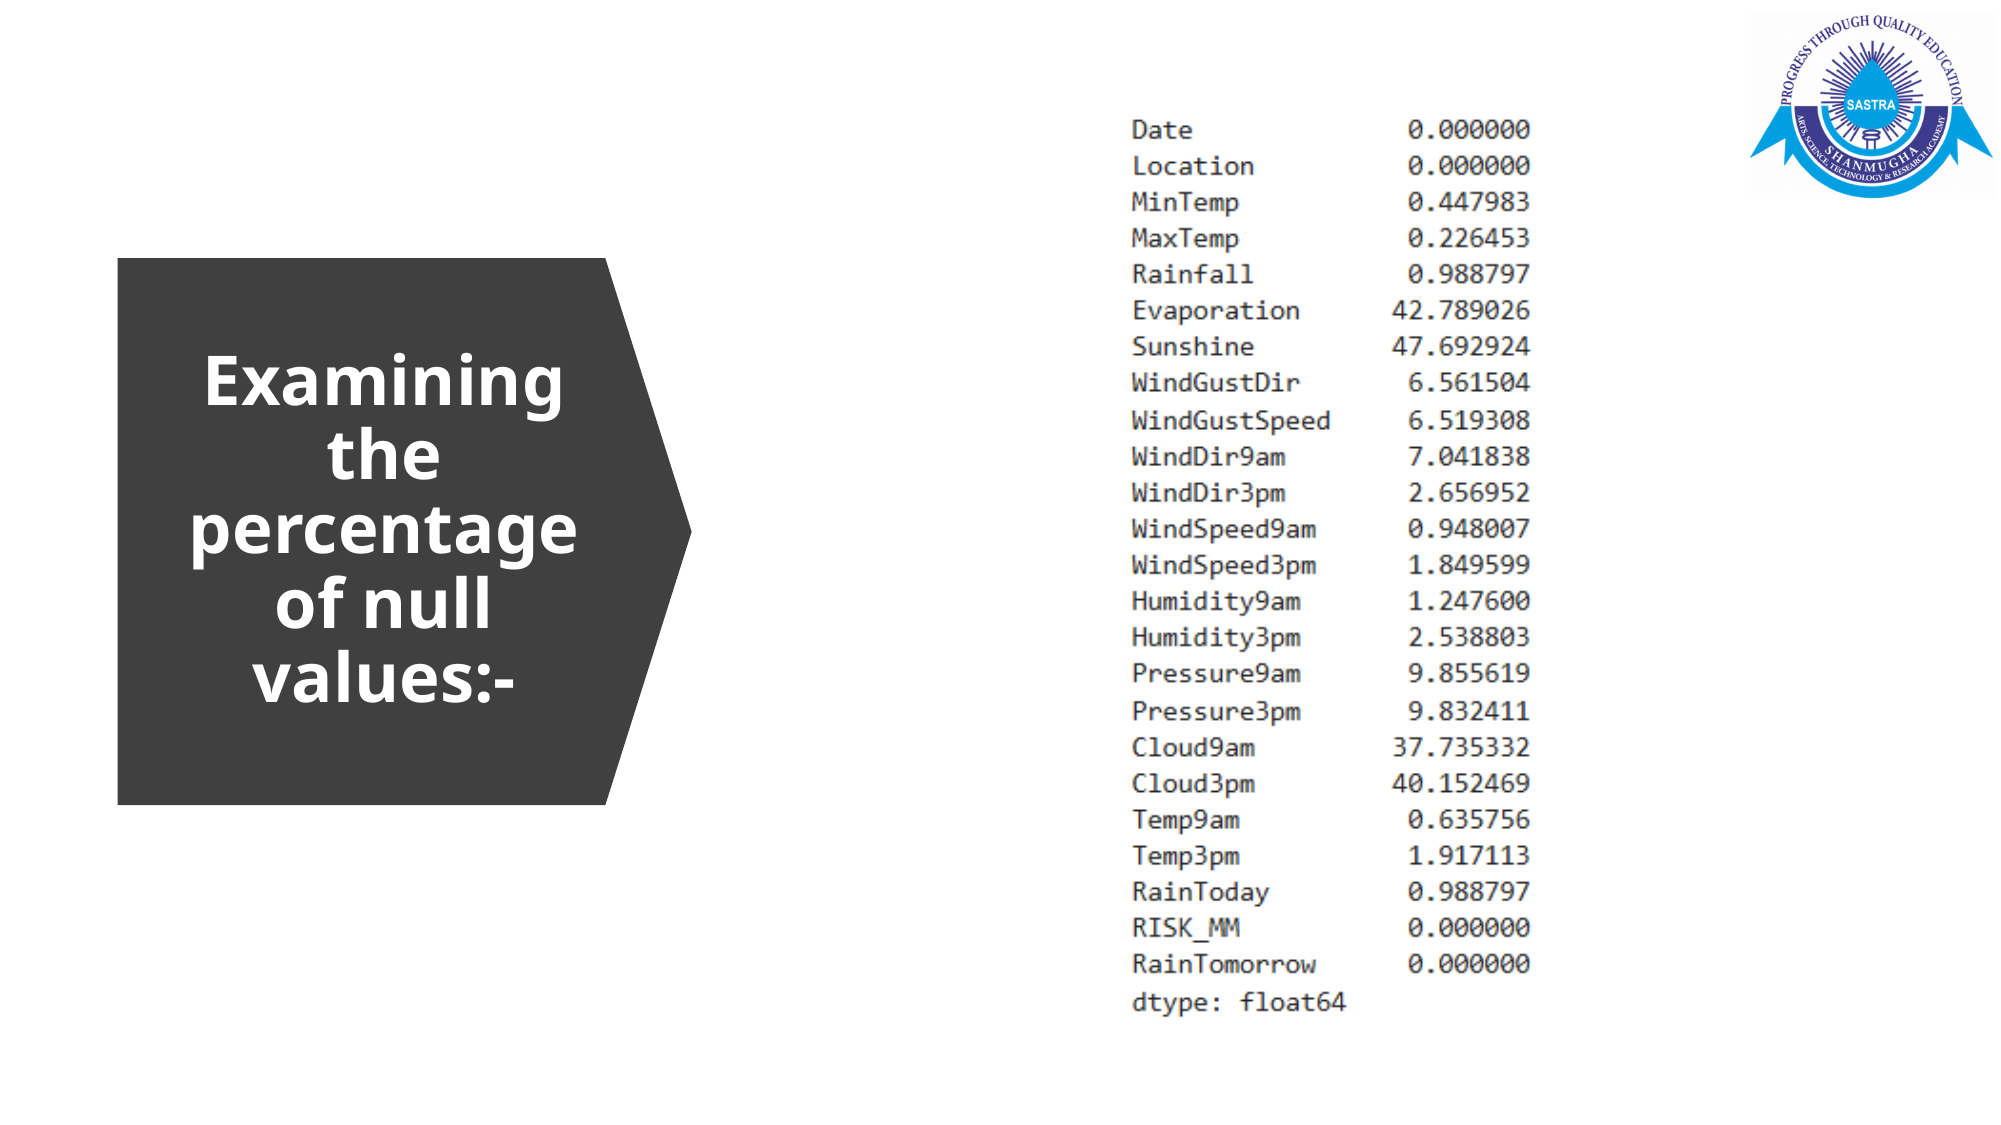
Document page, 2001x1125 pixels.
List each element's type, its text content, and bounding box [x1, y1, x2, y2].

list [1118, 104, 1562, 1020]
text_box [116, 256, 694, 807]
picture [1749, 12, 1995, 200]
title Examining the percentage of null values:- [168, 322, 601, 741]
